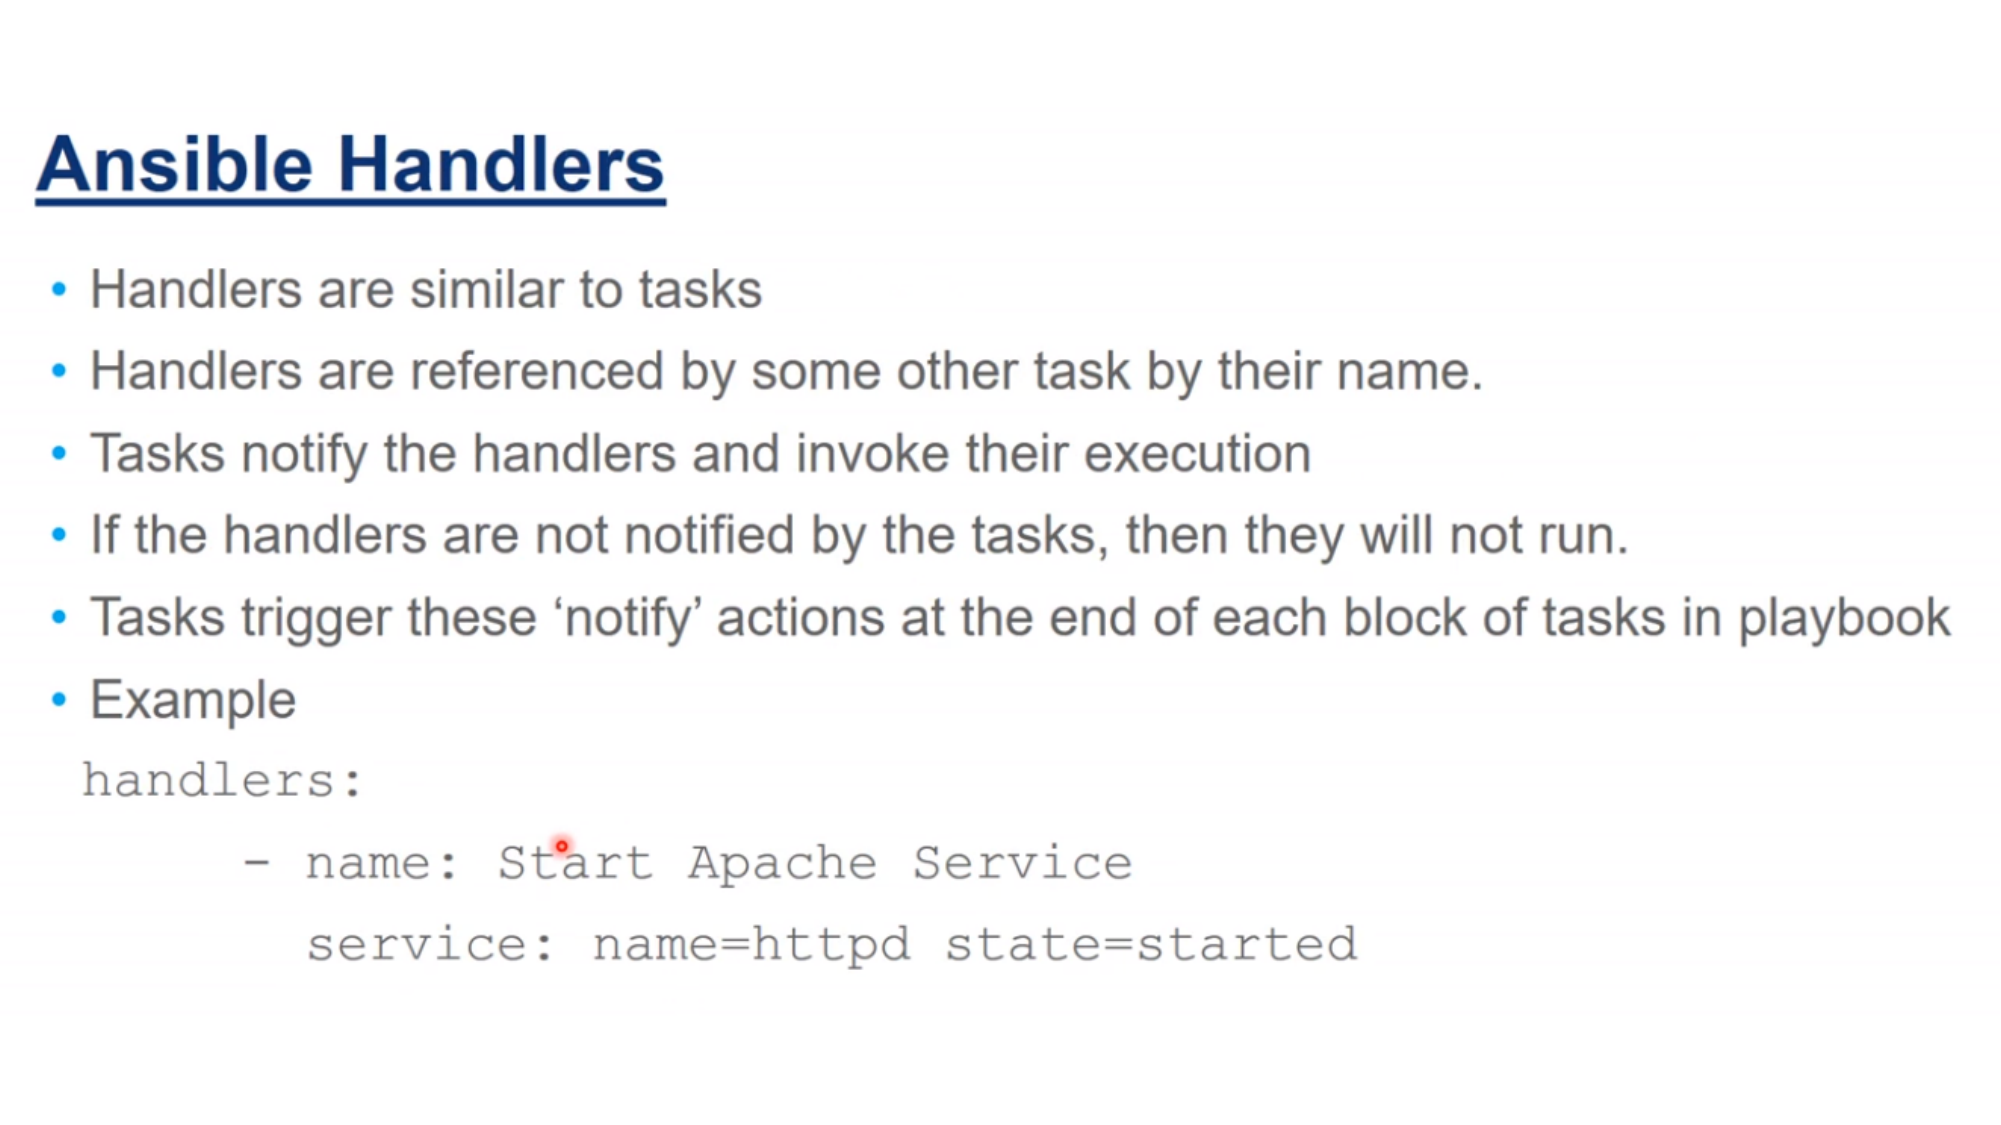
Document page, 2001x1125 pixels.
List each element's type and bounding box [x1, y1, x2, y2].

picture [0, 102, 2000, 1023]
